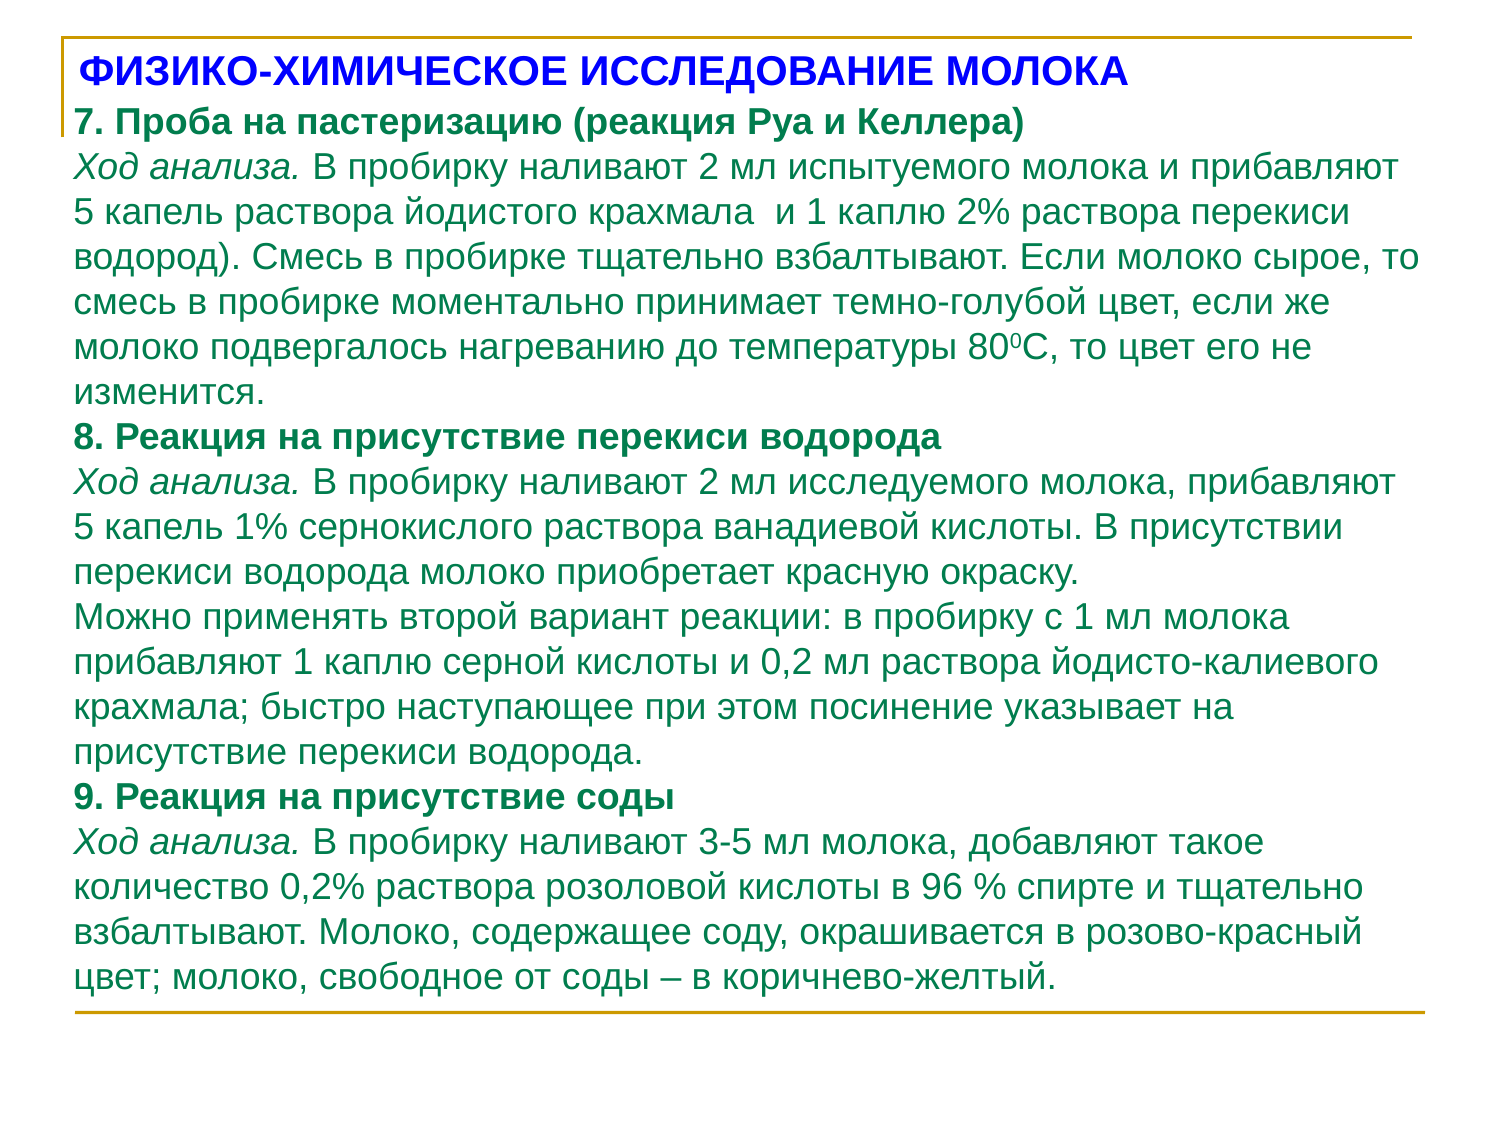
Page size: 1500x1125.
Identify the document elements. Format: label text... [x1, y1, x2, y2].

text_box ФИЗИКО-ХИМИЧЕСКОЕ ИССЛЕДОВАНИЕ МОЛОКА [64, 36, 1447, 102]
text_box 7. Проба на пастеризацию (реакция Руа и Келлера) Ход анализа. В пробирку наливают 2 мл испытуемого молока и прибавляют 5 капель раствора йодистого крахмала и 1 каплю 2% раствора перекиси водород). Смесь в пробирке тщательно взбалтывают. Если молоко сырое, то смесь в пробирке моментально принимает темно-голубой цвет, если же молоко подвергалось нагреванию до температуры 800С, то цвет его не изменится. 8. Реакция на присутствие перекиси водорода Ход анализа. В пробирку наливают 2 мл исследуемого молока, прибавляют 5 капель 1% сернокислого раствора ванадиевой кислоты. В присутствии перекиси водорода молоко приобретает красную окраску. Можно применять второй вариант реакции: в пробирку с 1 мл молока прибавляют 1 каплю серной кислоты и 0,2 мл раствора йодисто-калиевого крахмала; быстро наступающее при этом посинение указывает на присутствие перекиси водорода. 9. Реакция на присутствие соды Ход анализа. В пробирку наливают 3-5 мл молока, добавляют такое количество 0,2% раствора розоловой кислоты в 96 % спирте и тщательно взбалтывают. Молоко, содержащее соду, окрашивается в розово-красный цвет; молоко, свободное от соды – в коричнево-желтый. [58, 89, 1442, 1005]
